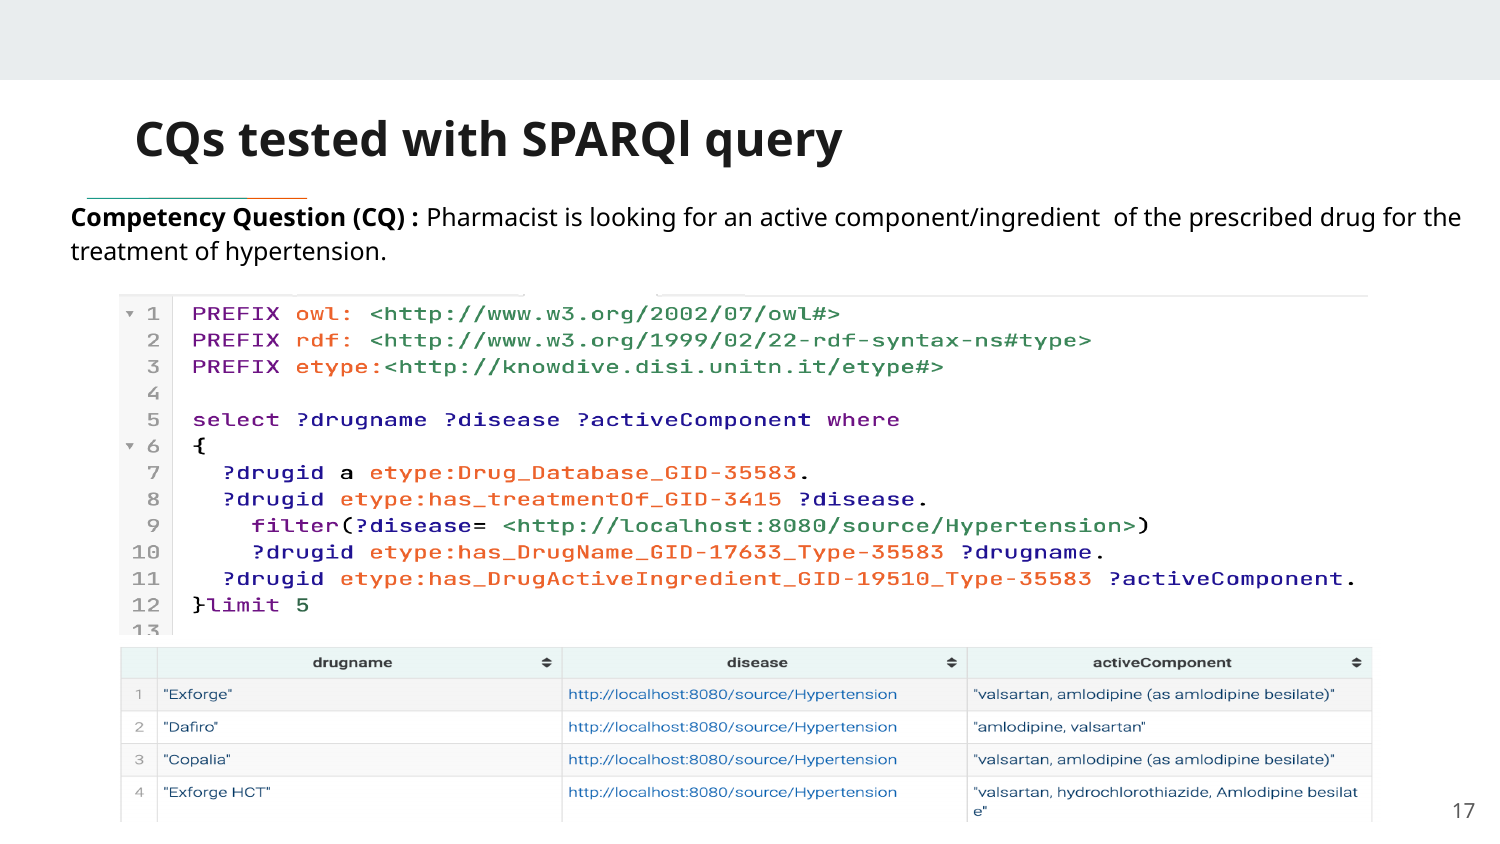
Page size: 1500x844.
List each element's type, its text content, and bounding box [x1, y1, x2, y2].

picture [119, 293, 1381, 822]
title CQs tested with SPARQl query [119, 93, 1381, 181]
text_box Competency Question (CQ) : Pharmacist is looking for an active component/ingredient of the prescribed drug for the treatment of hypertension. [55, 181, 1500, 281]
slide_number ‹#› [1400, 779, 1491, 844]
